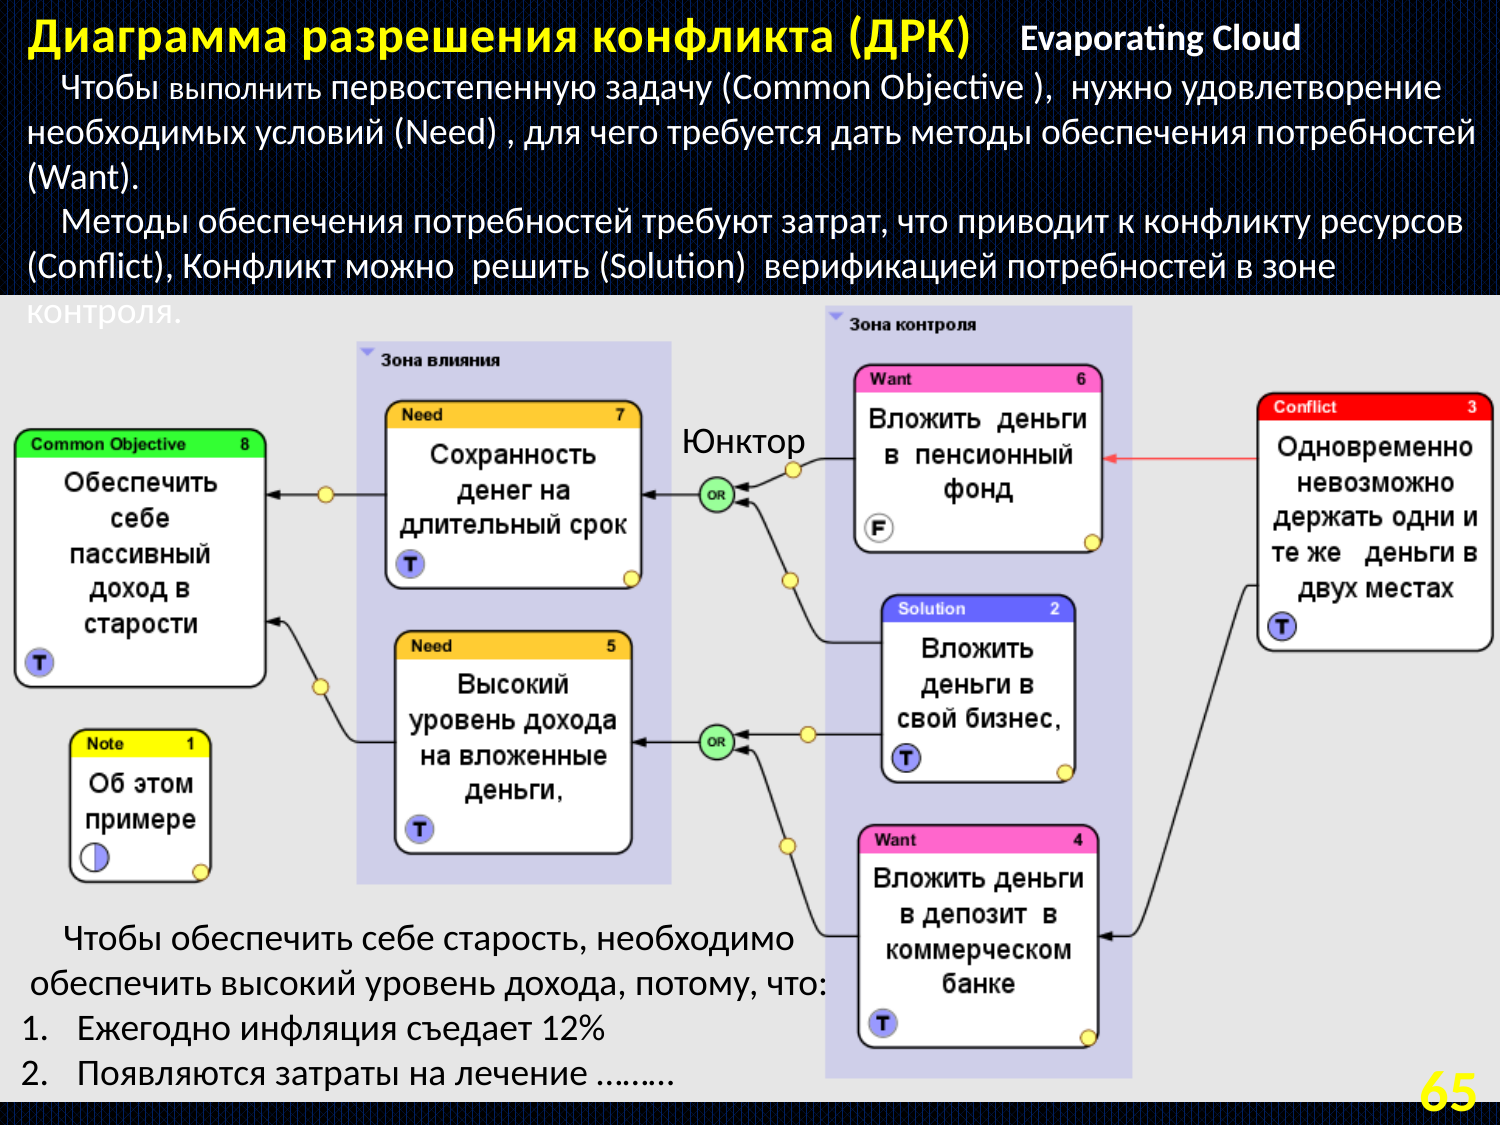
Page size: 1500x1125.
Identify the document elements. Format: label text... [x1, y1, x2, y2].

text_box Чтобы выполнить первостепенную задачу (Common Objective ), нужно удовлетворение необходимых условий (Need) , для чего требуется дать методы обеспечения потребностей (Want). [11, 54, 1494, 188]
text_box Методы обеспечения потребностей требуют затрат, что приводит к конфликту ресурсов (Conflict), Конфликт можно решить (Solution) верификацией потребностей в зоне контроля. [11, 188, 1494, 295]
text_box Evaporating Cloud [1005, 5, 1329, 54]
text_box 65 [1328, 1114, 1494, 1119]
picture [0, 295, 1500, 1103]
title Диаграмма разрешения конфликта (ДРК) [12, 0, 1020, 54]
